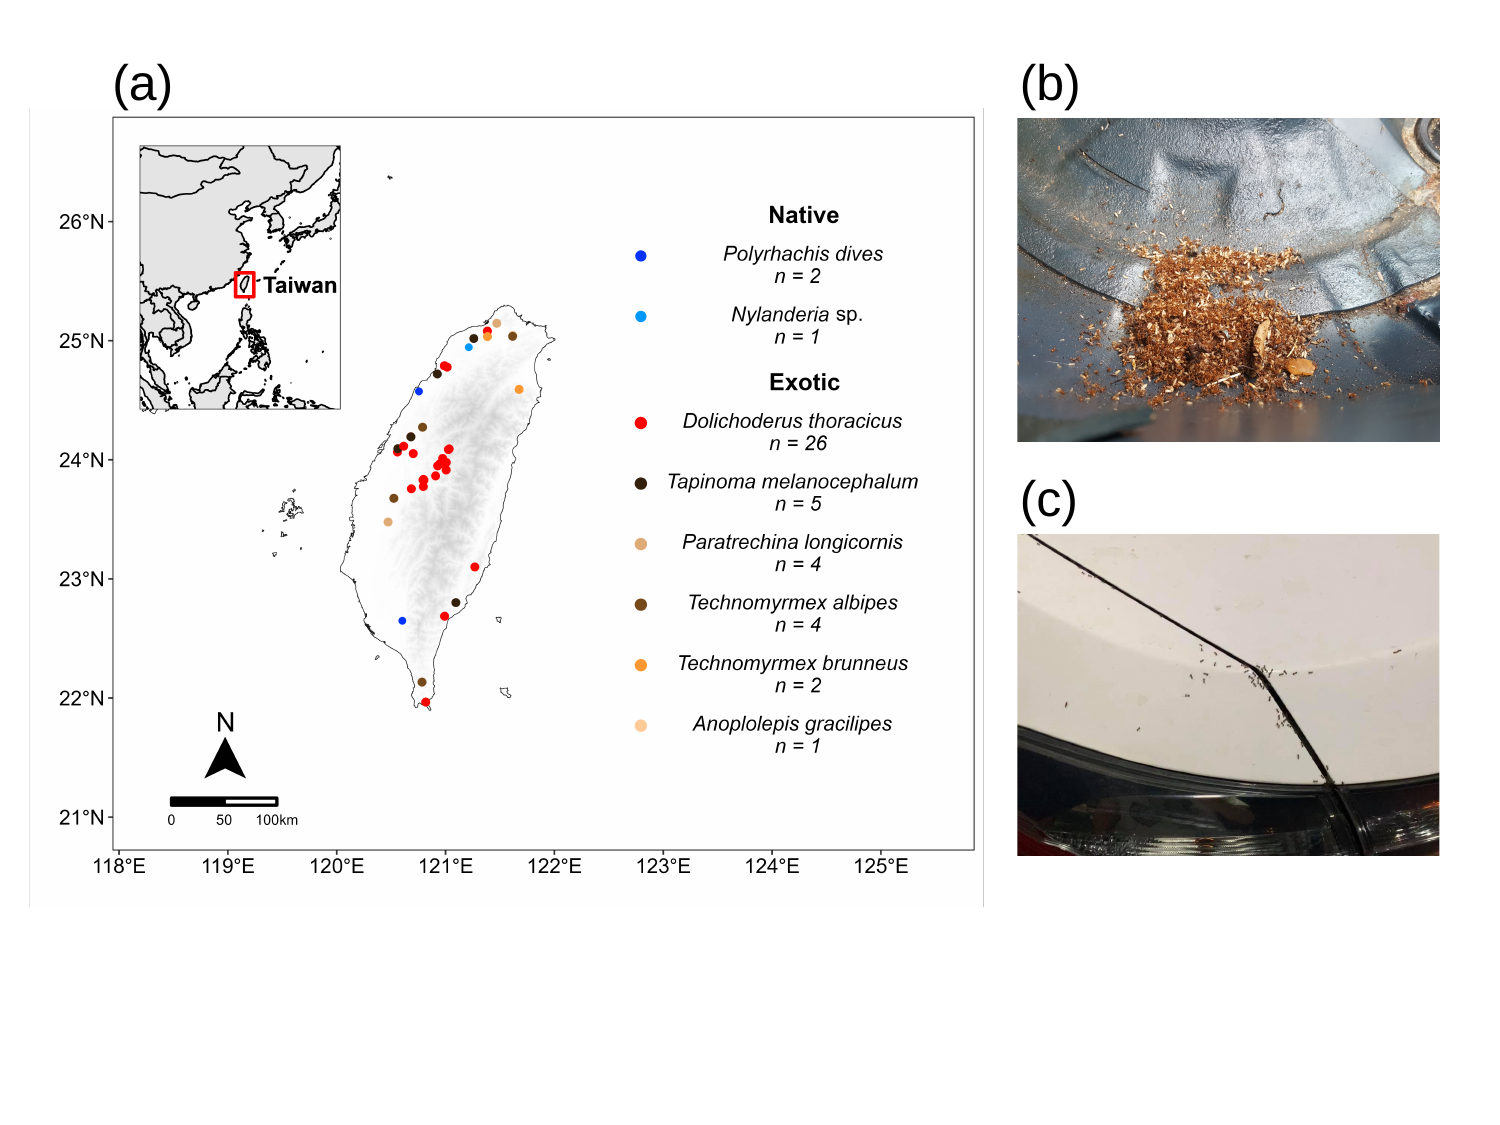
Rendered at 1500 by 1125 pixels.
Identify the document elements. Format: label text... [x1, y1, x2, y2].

picture [1017, 118, 1441, 442]
text_box (b) [1005, 42, 1100, 118]
picture [1017, 533, 1440, 856]
text_box (c) [1005, 458, 1100, 534]
text_box (a) [97, 42, 193, 107]
picture [22, 108, 991, 907]
